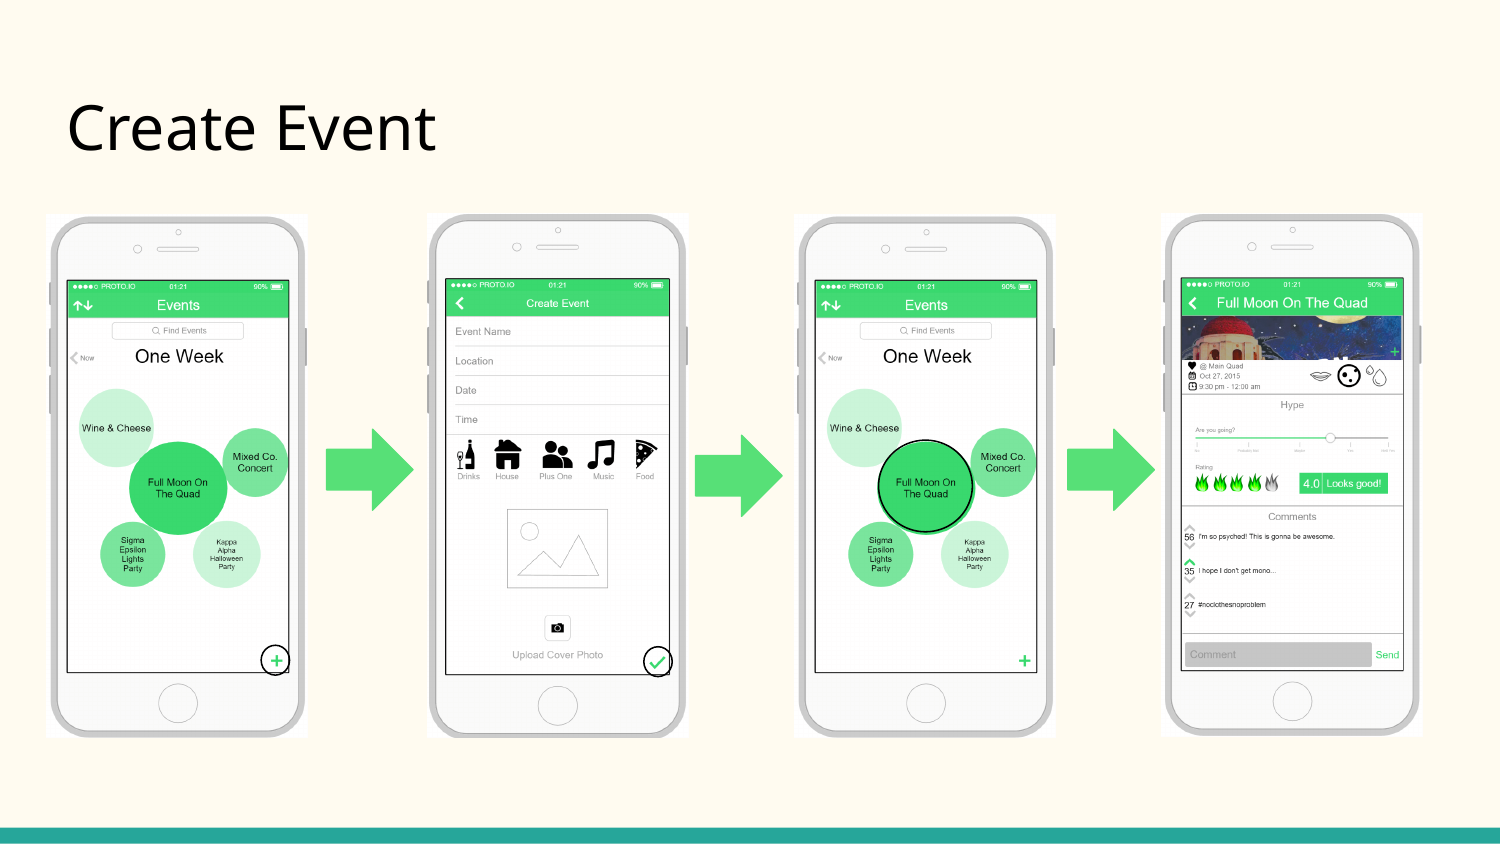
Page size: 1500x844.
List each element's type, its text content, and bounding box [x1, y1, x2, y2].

text_box [695, 435, 783, 517]
text_box [1068, 429, 1155, 511]
picture [794, 214, 1056, 738]
picture [46, 214, 308, 738]
picture [1161, 213, 1423, 738]
title Create Event [51, 72, 1449, 174]
text_box [326, 429, 413, 511]
picture [427, 213, 689, 738]
